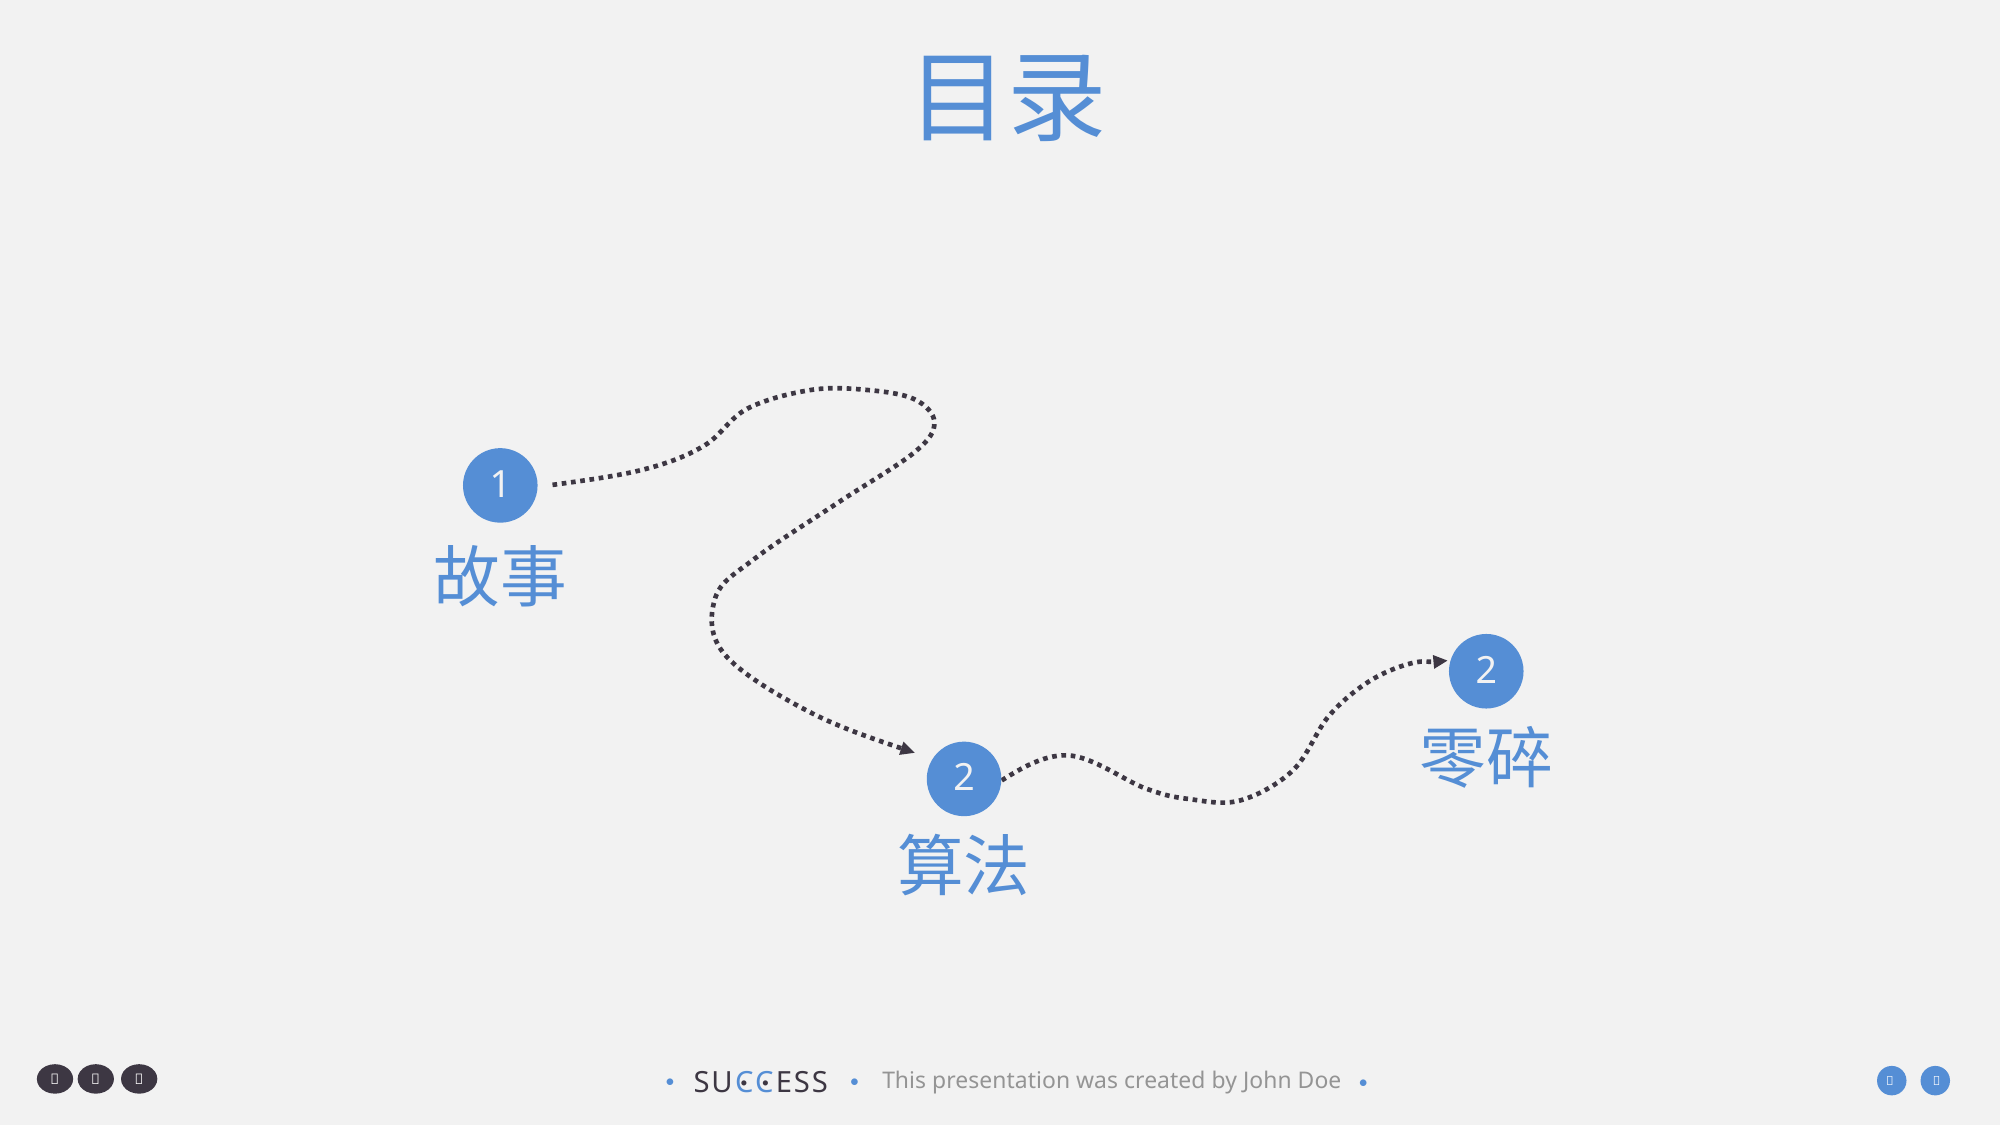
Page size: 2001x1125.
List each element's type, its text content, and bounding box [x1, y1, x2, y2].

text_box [417, 447, 583, 624]
text_box [1051, 665, 1398, 805]
text_box [588, 386, 937, 743]
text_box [1403, 633, 1569, 805]
title 目录 [307, 26, 1709, 185]
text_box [881, 741, 1047, 913]
